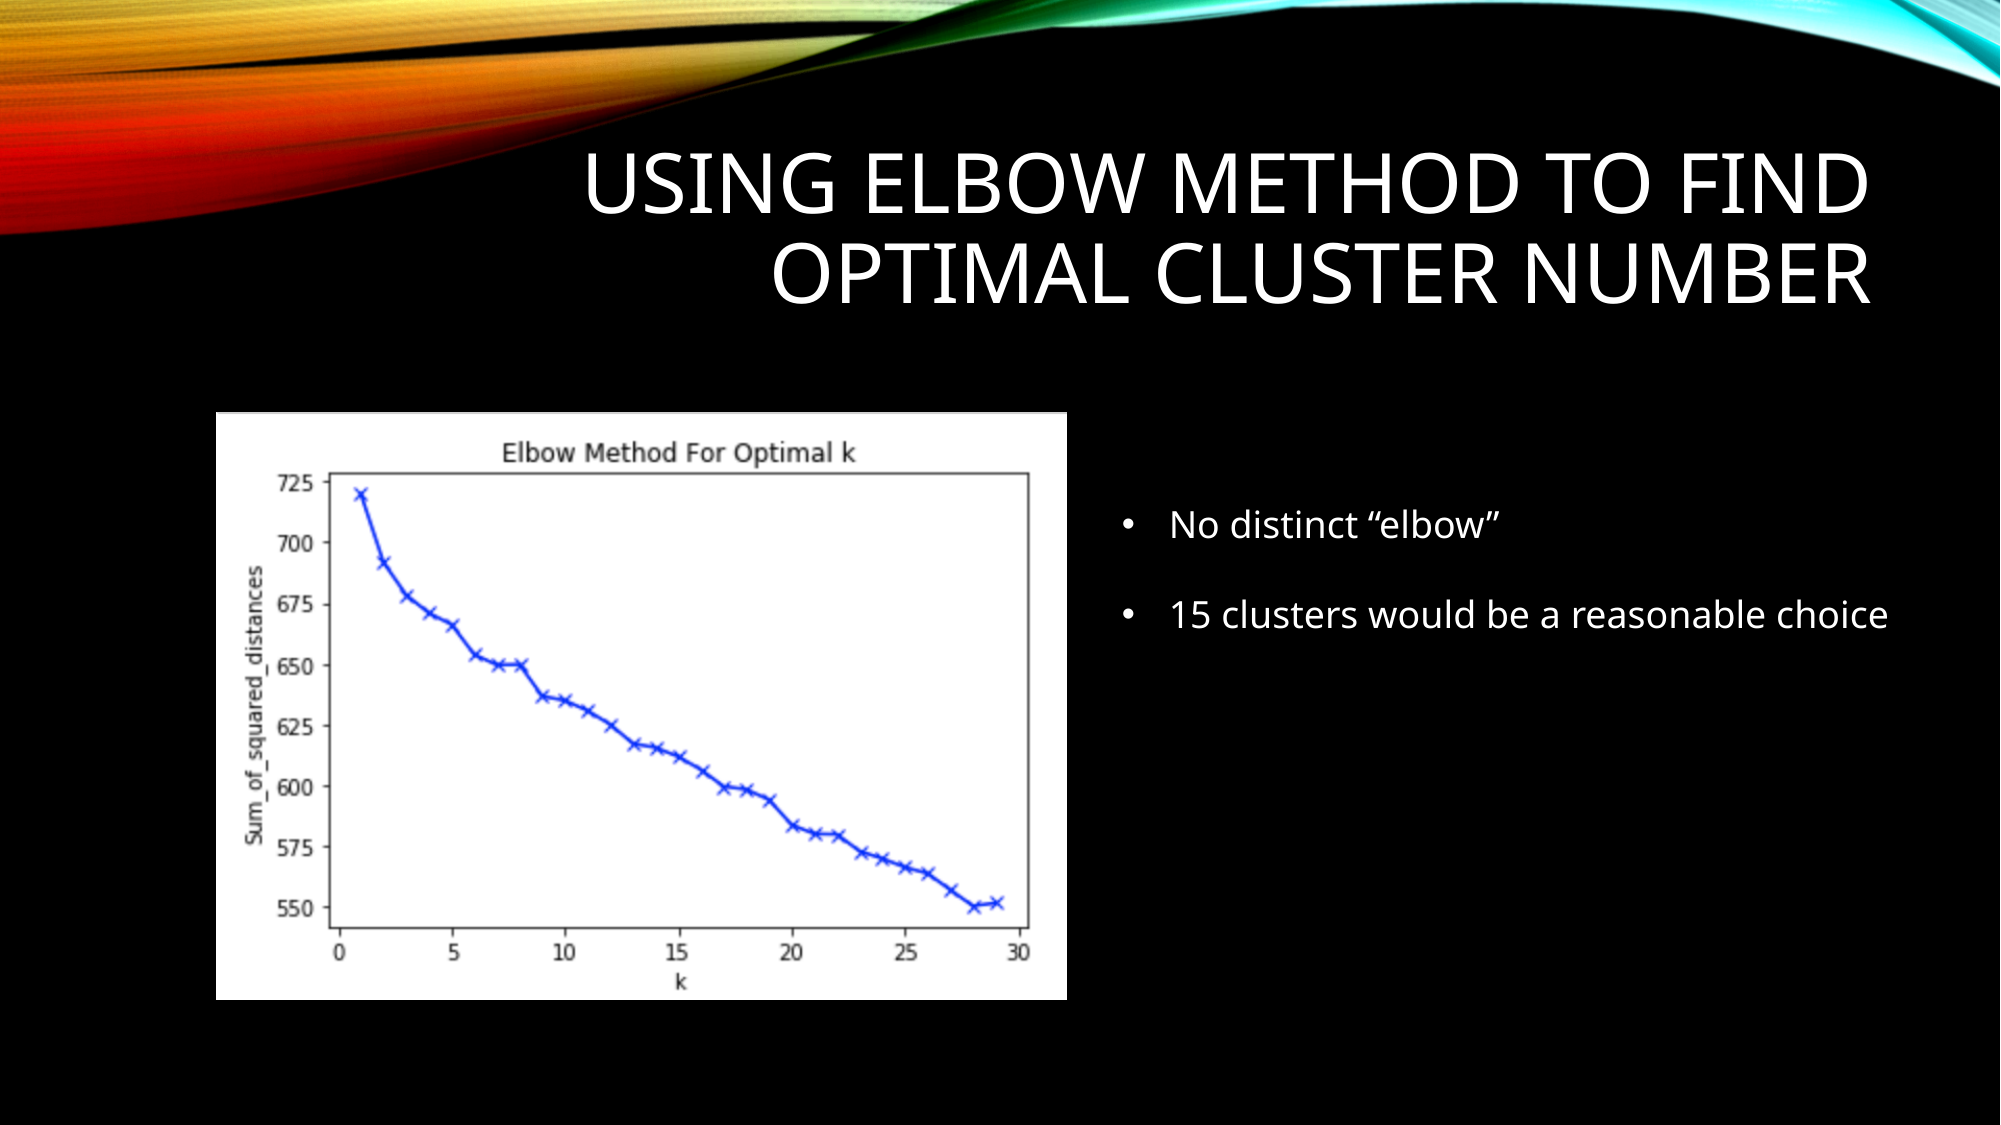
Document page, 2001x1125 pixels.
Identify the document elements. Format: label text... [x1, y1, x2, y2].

title Using elbow method to find optimal cluster number [474, 125, 1888, 338]
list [216, 411, 1067, 1000]
text_box No distinct “elbow” 15 clusters would be a reasonable choice [1107, 493, 1964, 644]
picture [0, 0, 2000, 237]
